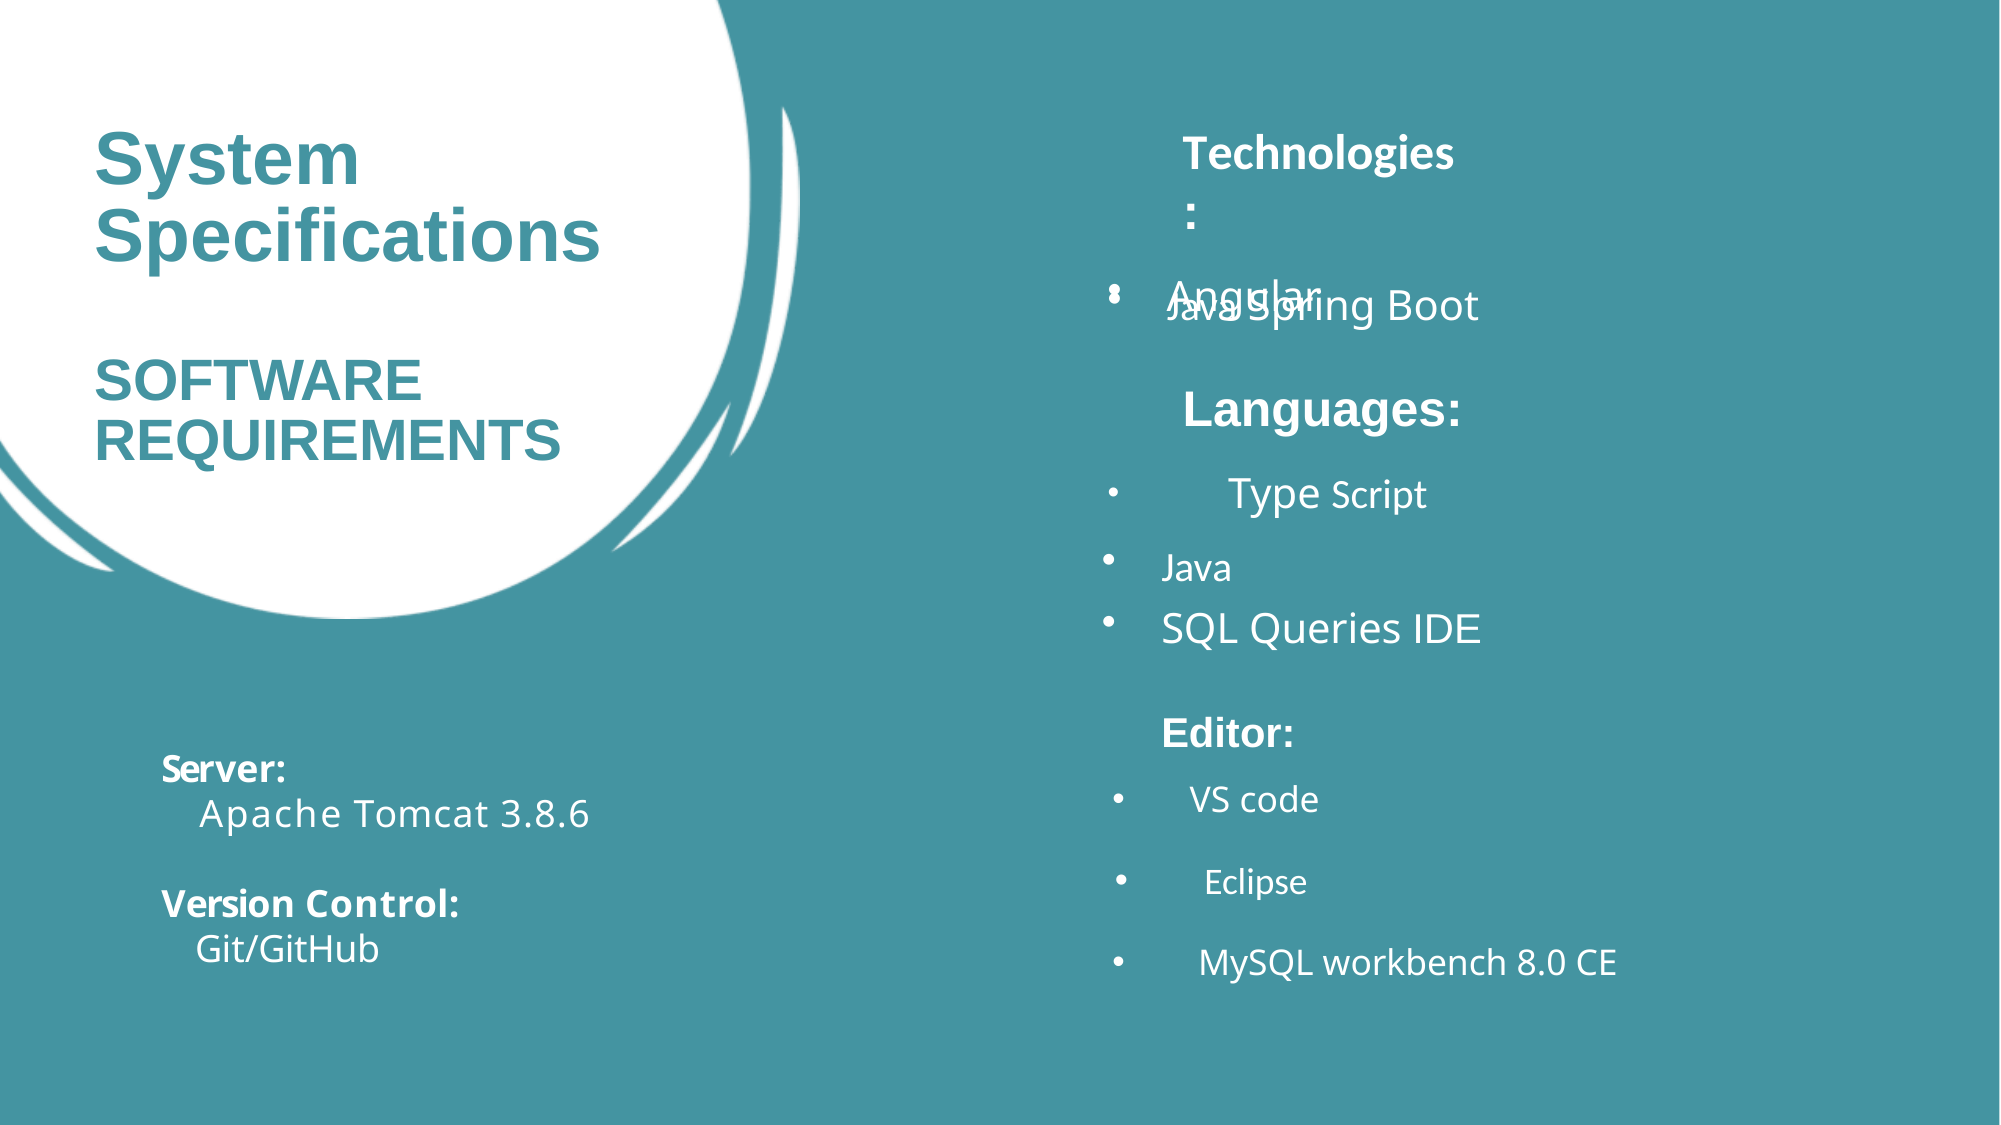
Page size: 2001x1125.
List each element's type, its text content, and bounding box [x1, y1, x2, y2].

text_box Eclipse [1099, 849, 1625, 955]
text_box Java [1100, 537, 1345, 590]
text_box Server: Apache Tomcat 3.8.6 Version Control: Git/GitHub [146, 737, 606, 1068]
picture [0, 0, 800, 619]
text_box MySQL workbench 8.0 CE [1112, 937, 1875, 983]
text_box Technologies: Angular [1105, 117, 1468, 276]
text_box VS code [1112, 774, 1546, 820]
text_box Java Spring Boot Languages: Type Script [1105, 276, 1563, 517]
text_box SQL Queries IDE Editor: [1100, 599, 1570, 757]
